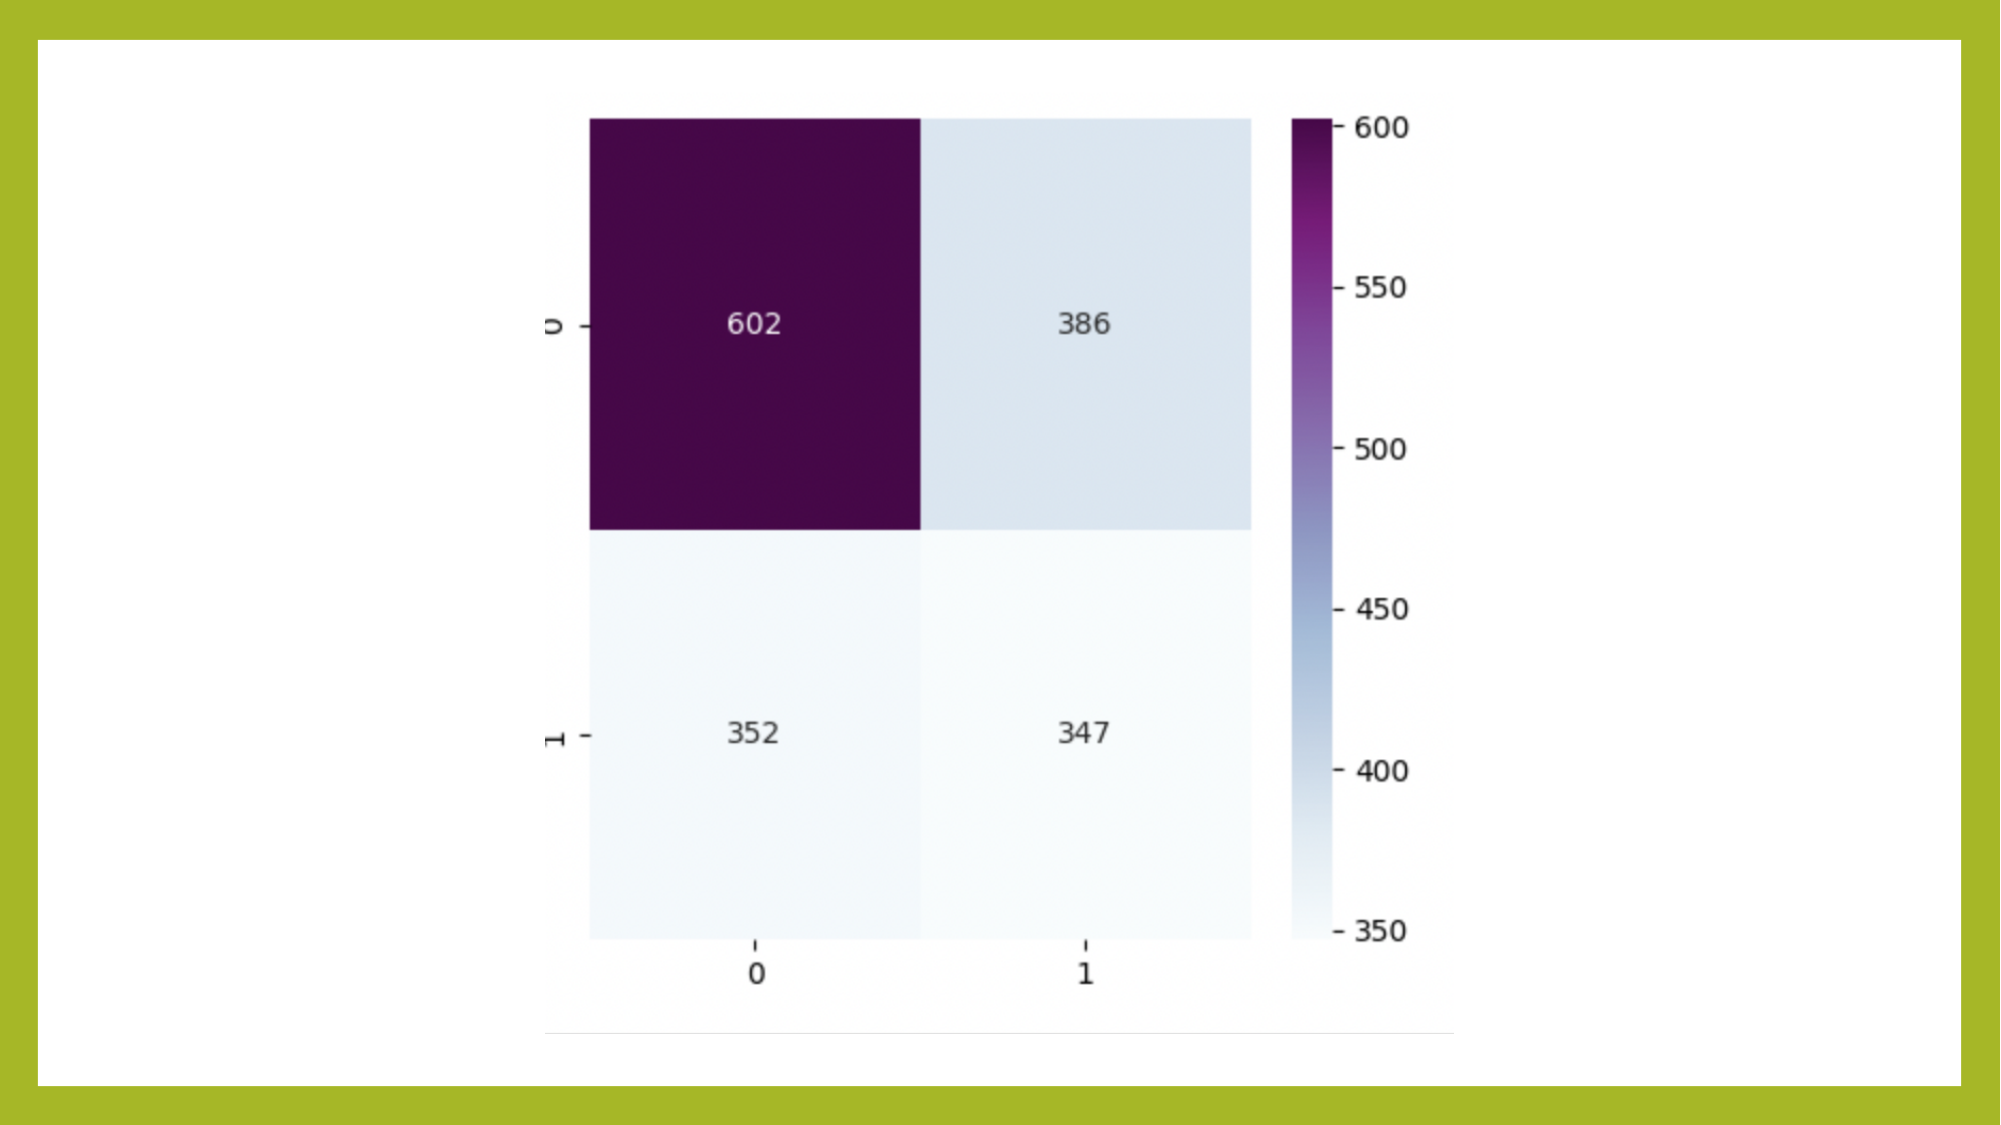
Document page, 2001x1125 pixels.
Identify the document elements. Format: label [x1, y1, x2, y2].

picture [545, 92, 1454, 1034]
